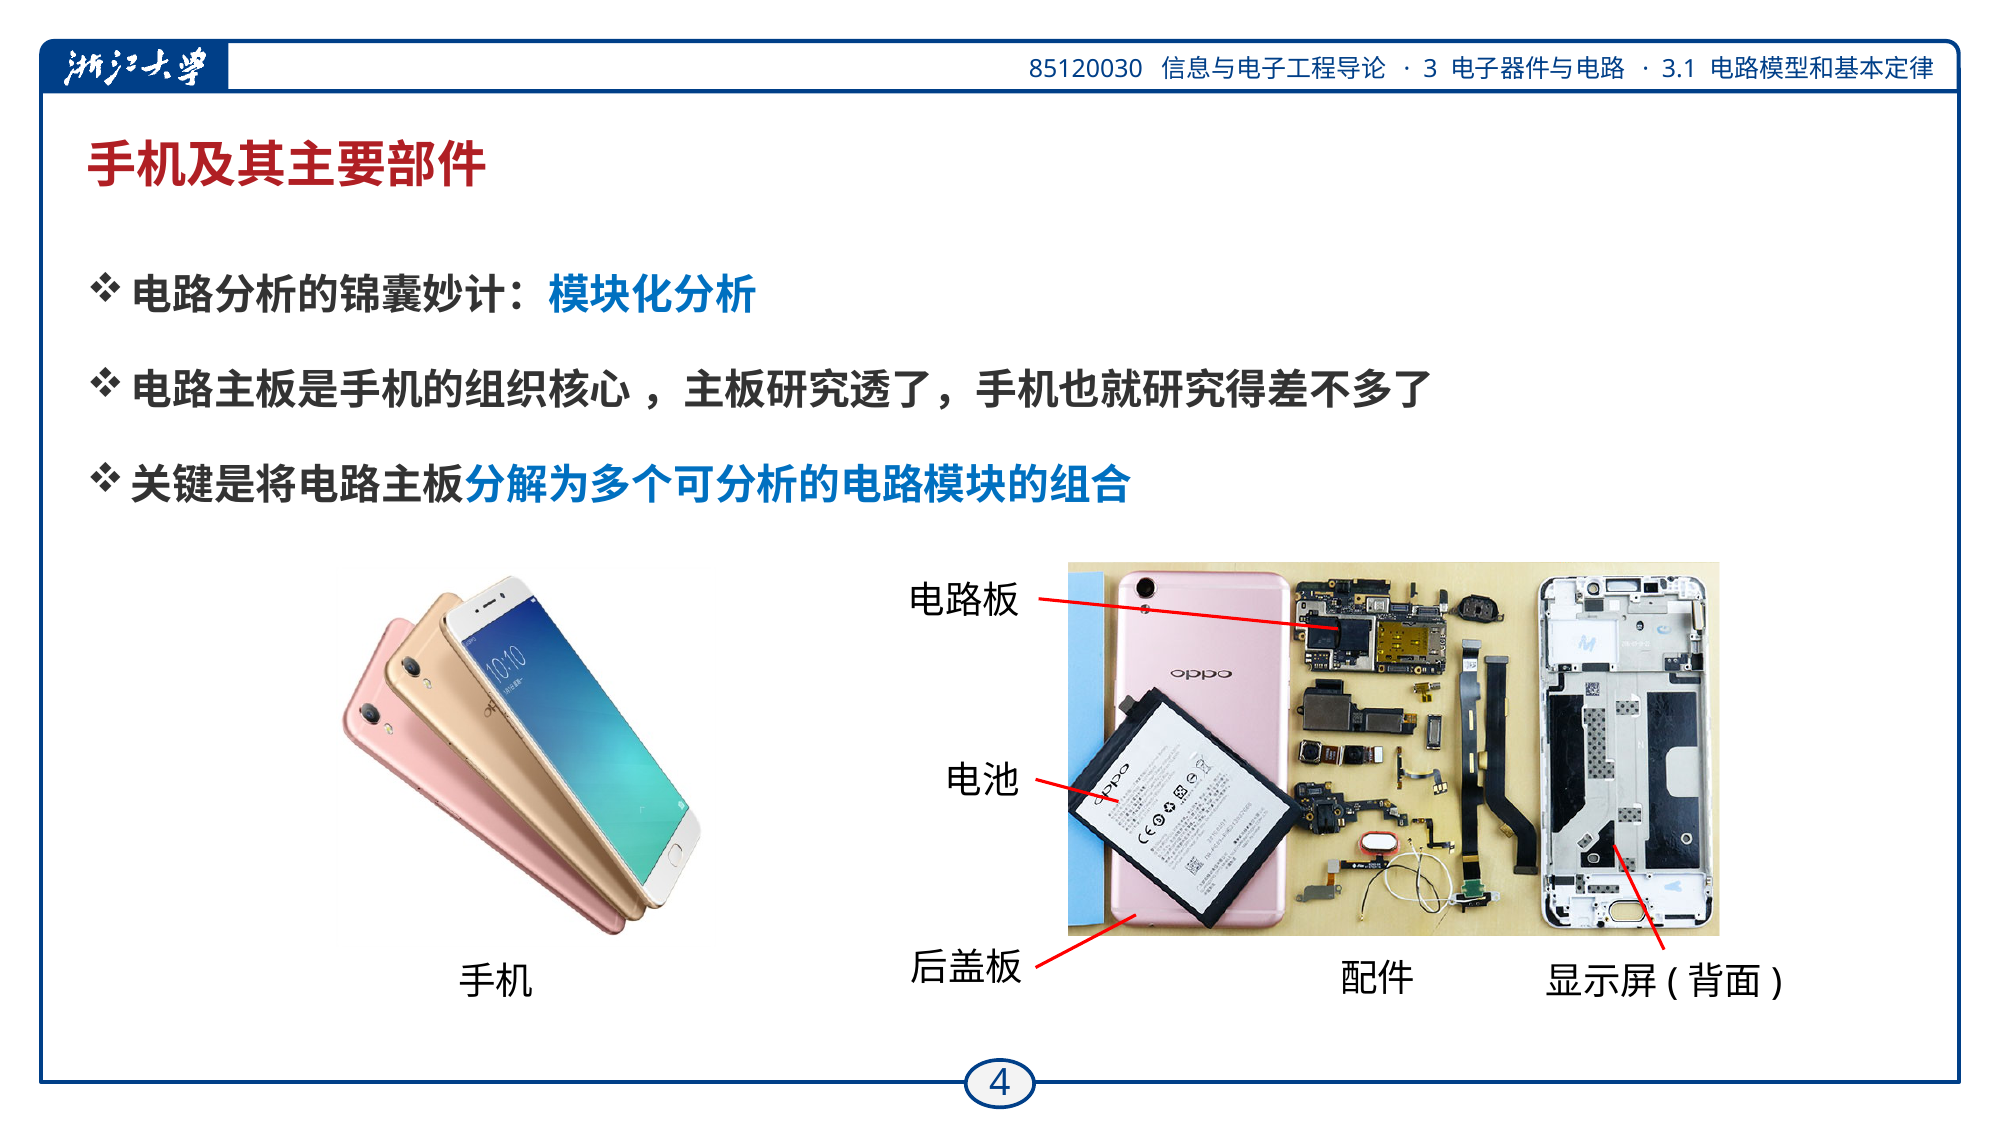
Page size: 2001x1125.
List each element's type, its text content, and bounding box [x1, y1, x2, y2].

text_box 电池 [930, 748, 1035, 809]
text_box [1613, 844, 1665, 950]
text_box 显示屏(背面) [1530, 949, 1798, 1010]
picture [336, 567, 716, 948]
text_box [1035, 779, 1119, 802]
picture [55, 39, 215, 91]
text_box 手机 [330, 949, 662, 1010]
text_box 配件 [1325, 947, 1431, 1007]
text_box 后盖板 [896, 935, 1039, 996]
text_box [1038, 598, 1338, 630]
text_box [1035, 914, 1137, 968]
text_box 电路板 [893, 568, 1036, 629]
picture [1067, 562, 1721, 936]
list 电路分析的锦囊妙计：模块化分析 电路主板是手机的组织核心 ，主板研究透了，手机也就研究得差不多了 关键是将电路主板分解为多个可分析的电路模块的组合 [72, 235, 1926, 1045]
title 手机及其主要部件 [72, 125, 1926, 198]
